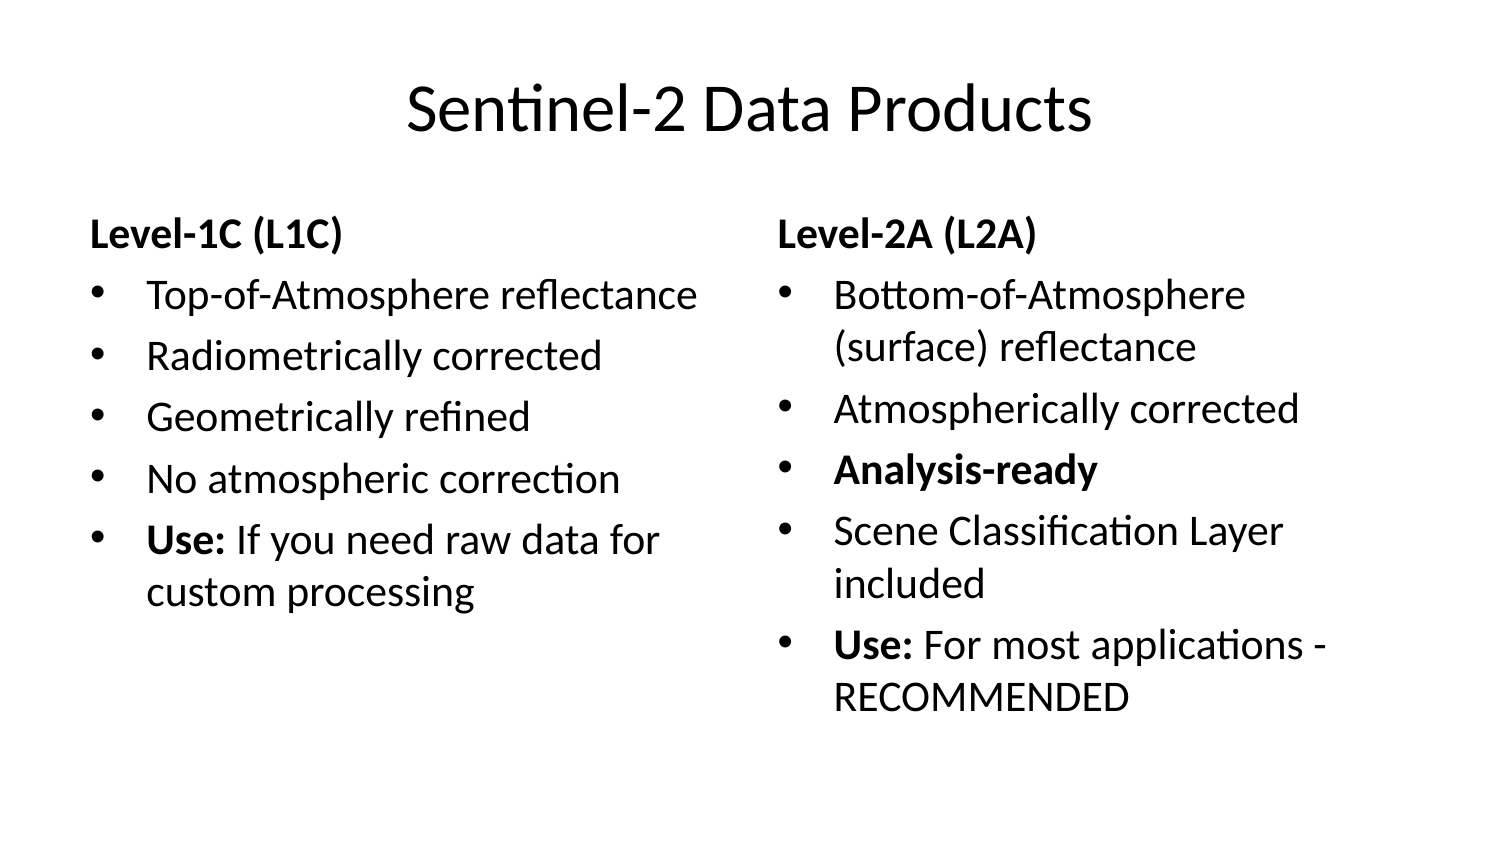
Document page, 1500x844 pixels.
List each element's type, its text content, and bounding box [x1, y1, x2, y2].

list Level-2A (L2A) Bottom-of-Atmosphere (surface) reflectance Atmospherically corrected Analysis-ready Scene Classification Layer included Use: For most applications - RECOMMENDED [762, 196, 1425, 754]
list Level-1C (L1C) Top-of-Atmosphere reflectance Radiometrically corrected Geometrically refined No atmospheric correction Use: If you need raw data for custom processing [75, 196, 738, 754]
title Sentinel-2 Data Products [75, 33, 1425, 175]
